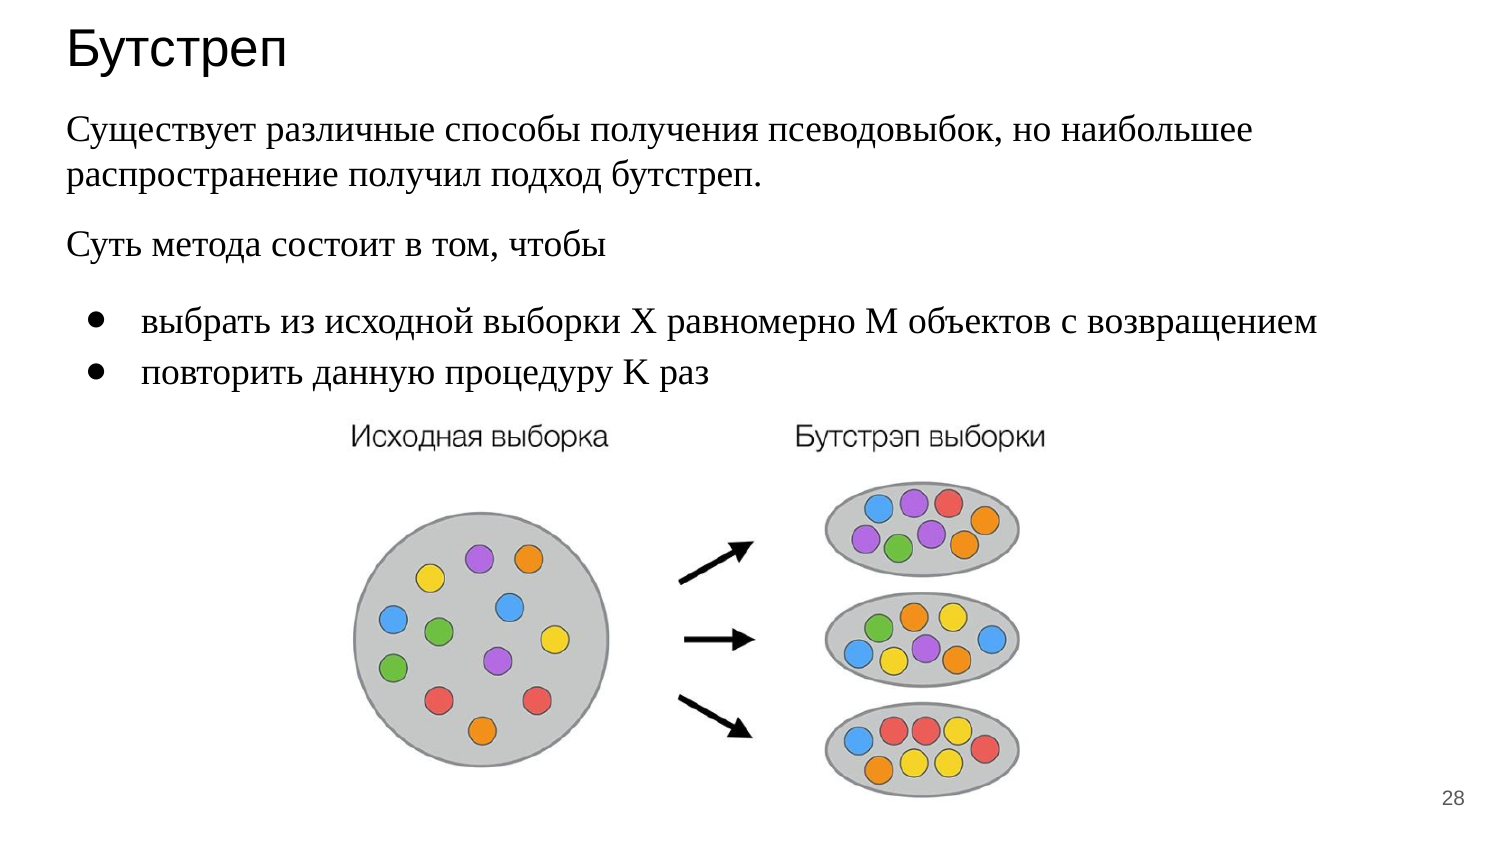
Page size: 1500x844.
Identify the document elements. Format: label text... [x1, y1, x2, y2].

list Существует различные способы получения псеводовыбок, но наибольшее распространение получил подход бутстреп. Суть метода состоит в том, чтобы выбрать из исходной выборки X равномерно M объектов с возвращением повторить данную процедуру K раз [51, 89, 1449, 650]
picture [337, 409, 1068, 816]
slide_number ‹#› [1389, 764, 1480, 830]
title Бутстреп [51, 0, 1449, 89]
